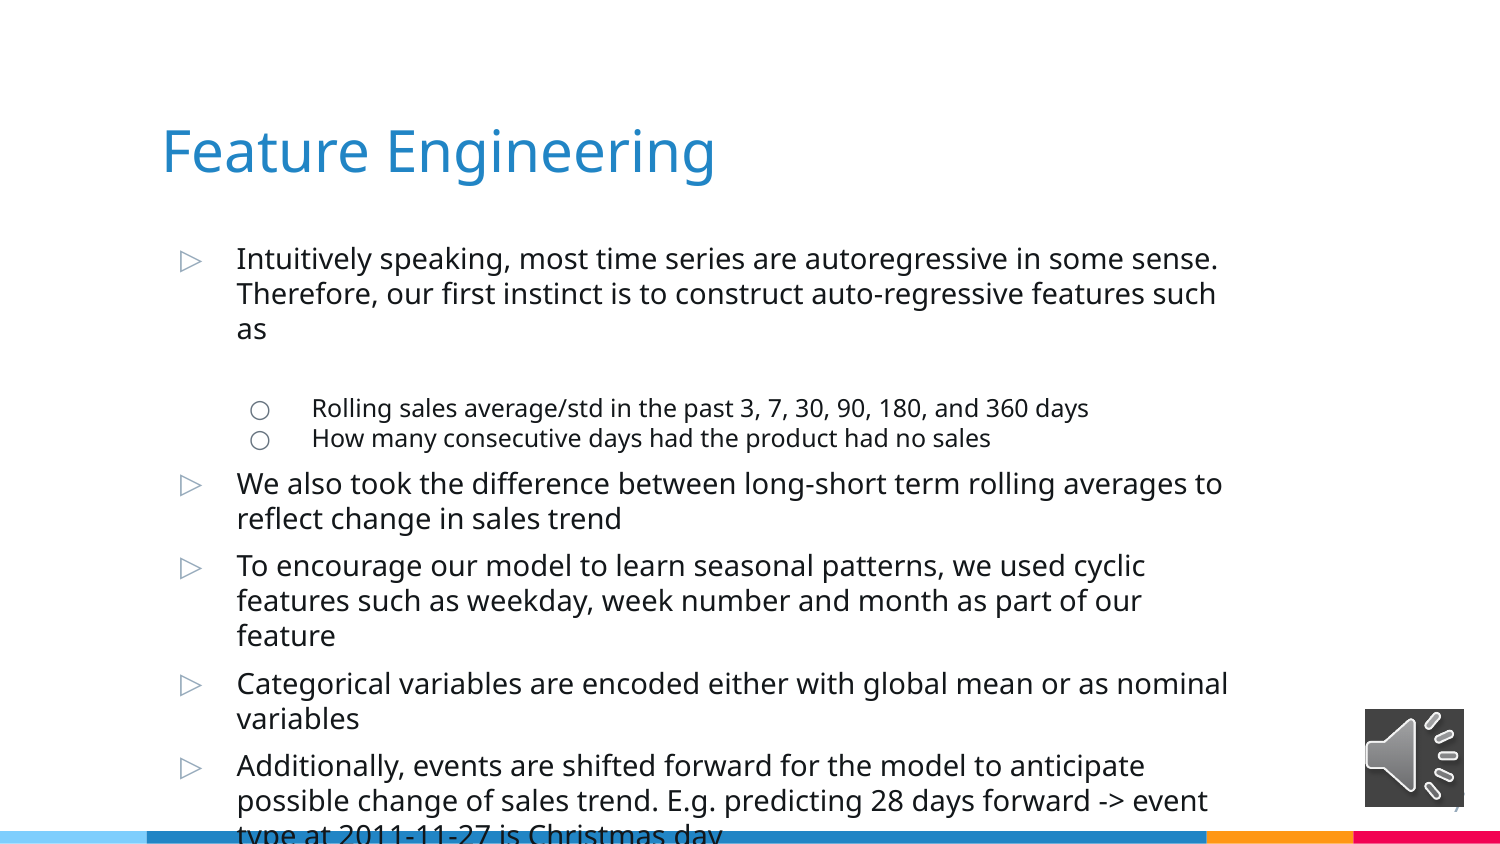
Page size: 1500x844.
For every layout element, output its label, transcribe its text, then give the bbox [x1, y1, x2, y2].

title Feature Engineering [146, 58, 1207, 200]
picture [1364, 708, 1465, 809]
slide_number 7 [1391, 770, 1482, 822]
list Intuitively speaking, most time series are autoregressive in some sense. Therefore, our first instinct is to construct auto-regressive features such as Rolling sales average/std in the past 3, 7, 30, 90, 180, and 360 days How many consecutive days had the product had no sales We also took the difference between long-short term rolling averages to reflect change in sales trend To encourage our model to learn seasonal patterns, we used cyclic features such as weekday, week number and month as part of our feature Categorical variables are encoded either with global mean or as nominal variables Additionally, events are shifted forward for the model to anticipate possible change of sales trend. E.g. predicting 28 days forward -> event type at 2011-11-27 is Christmas day [146, 225, 1260, 809]
